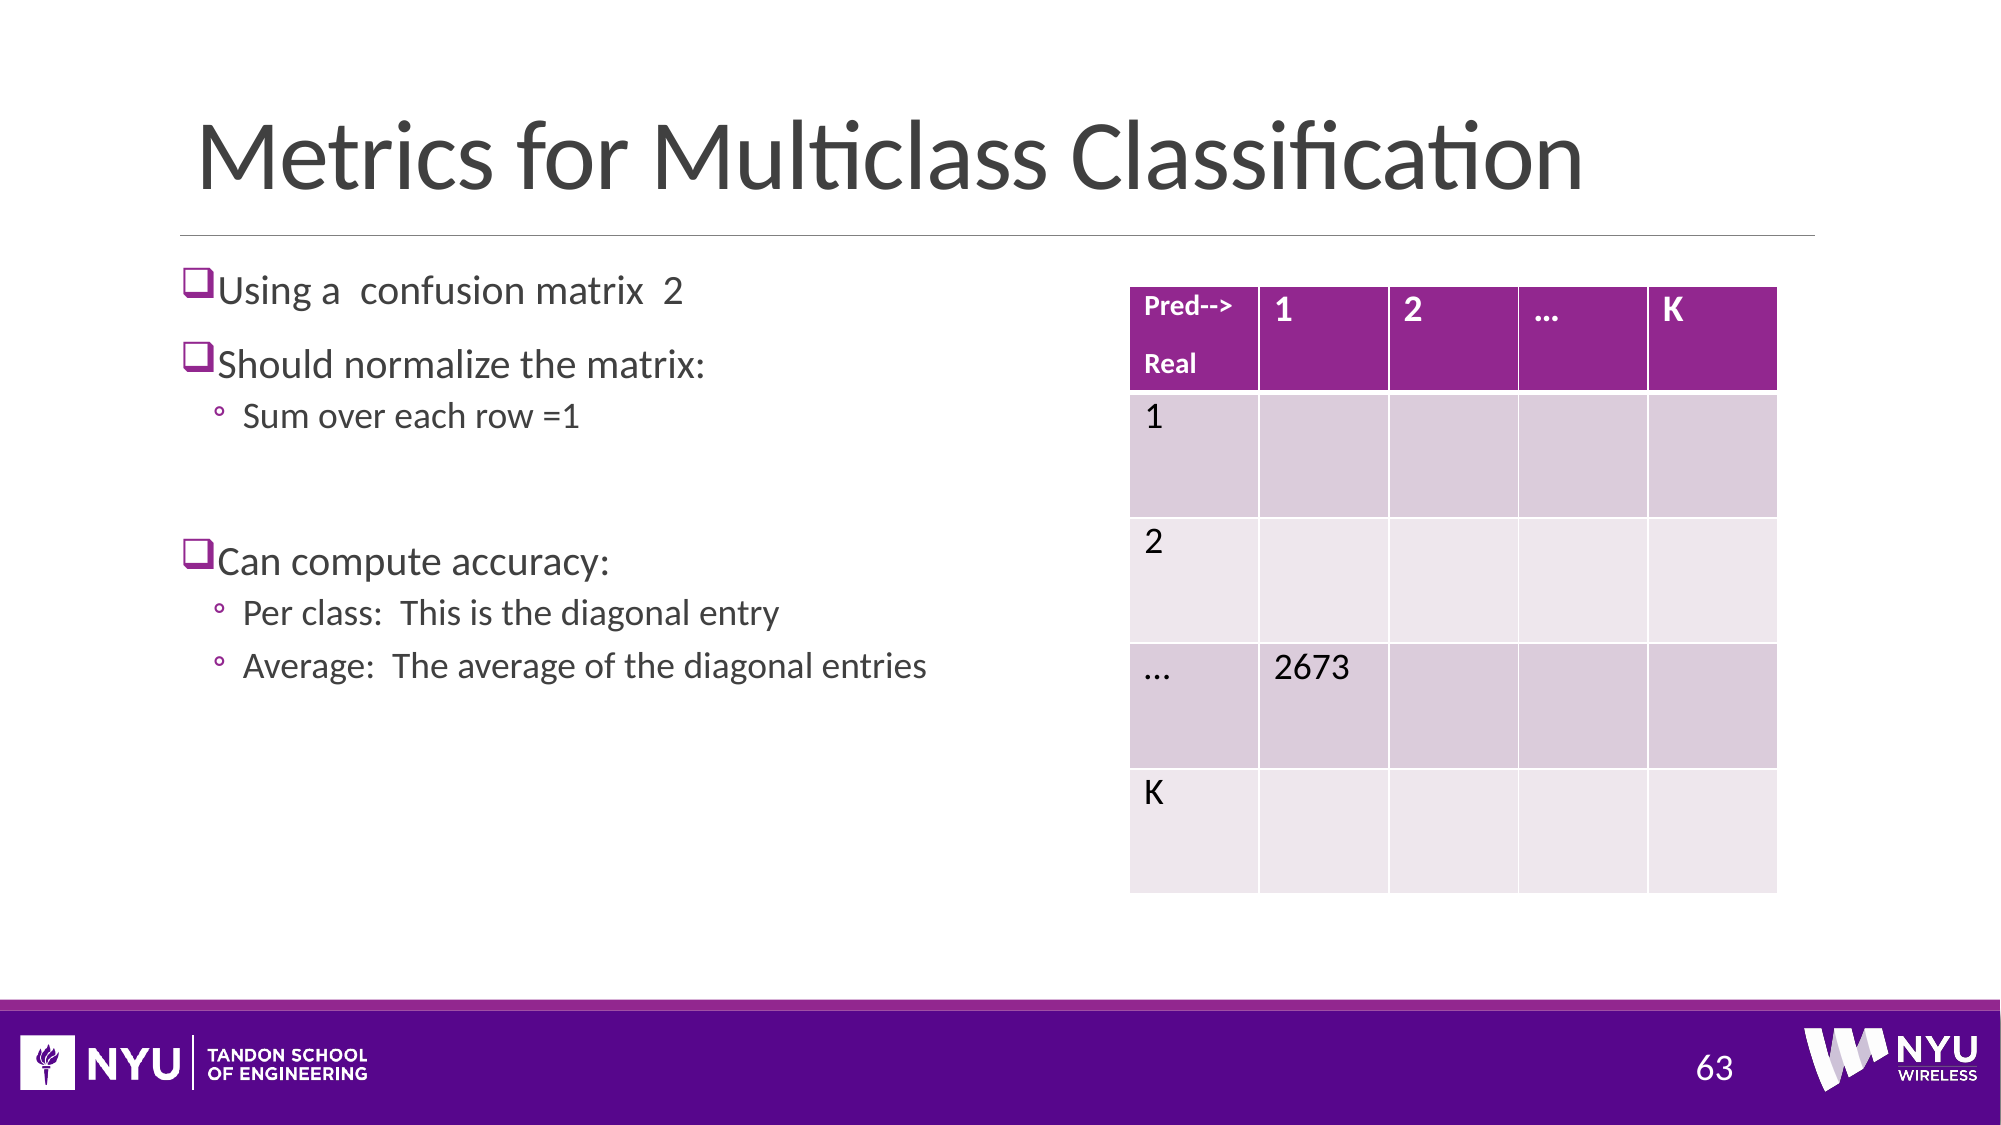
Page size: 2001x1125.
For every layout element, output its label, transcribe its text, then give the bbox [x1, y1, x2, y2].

slide_number 63 [1533, 1035, 1749, 1096]
title Metrics for Multiclass Classification [180, 47, 1830, 218]
